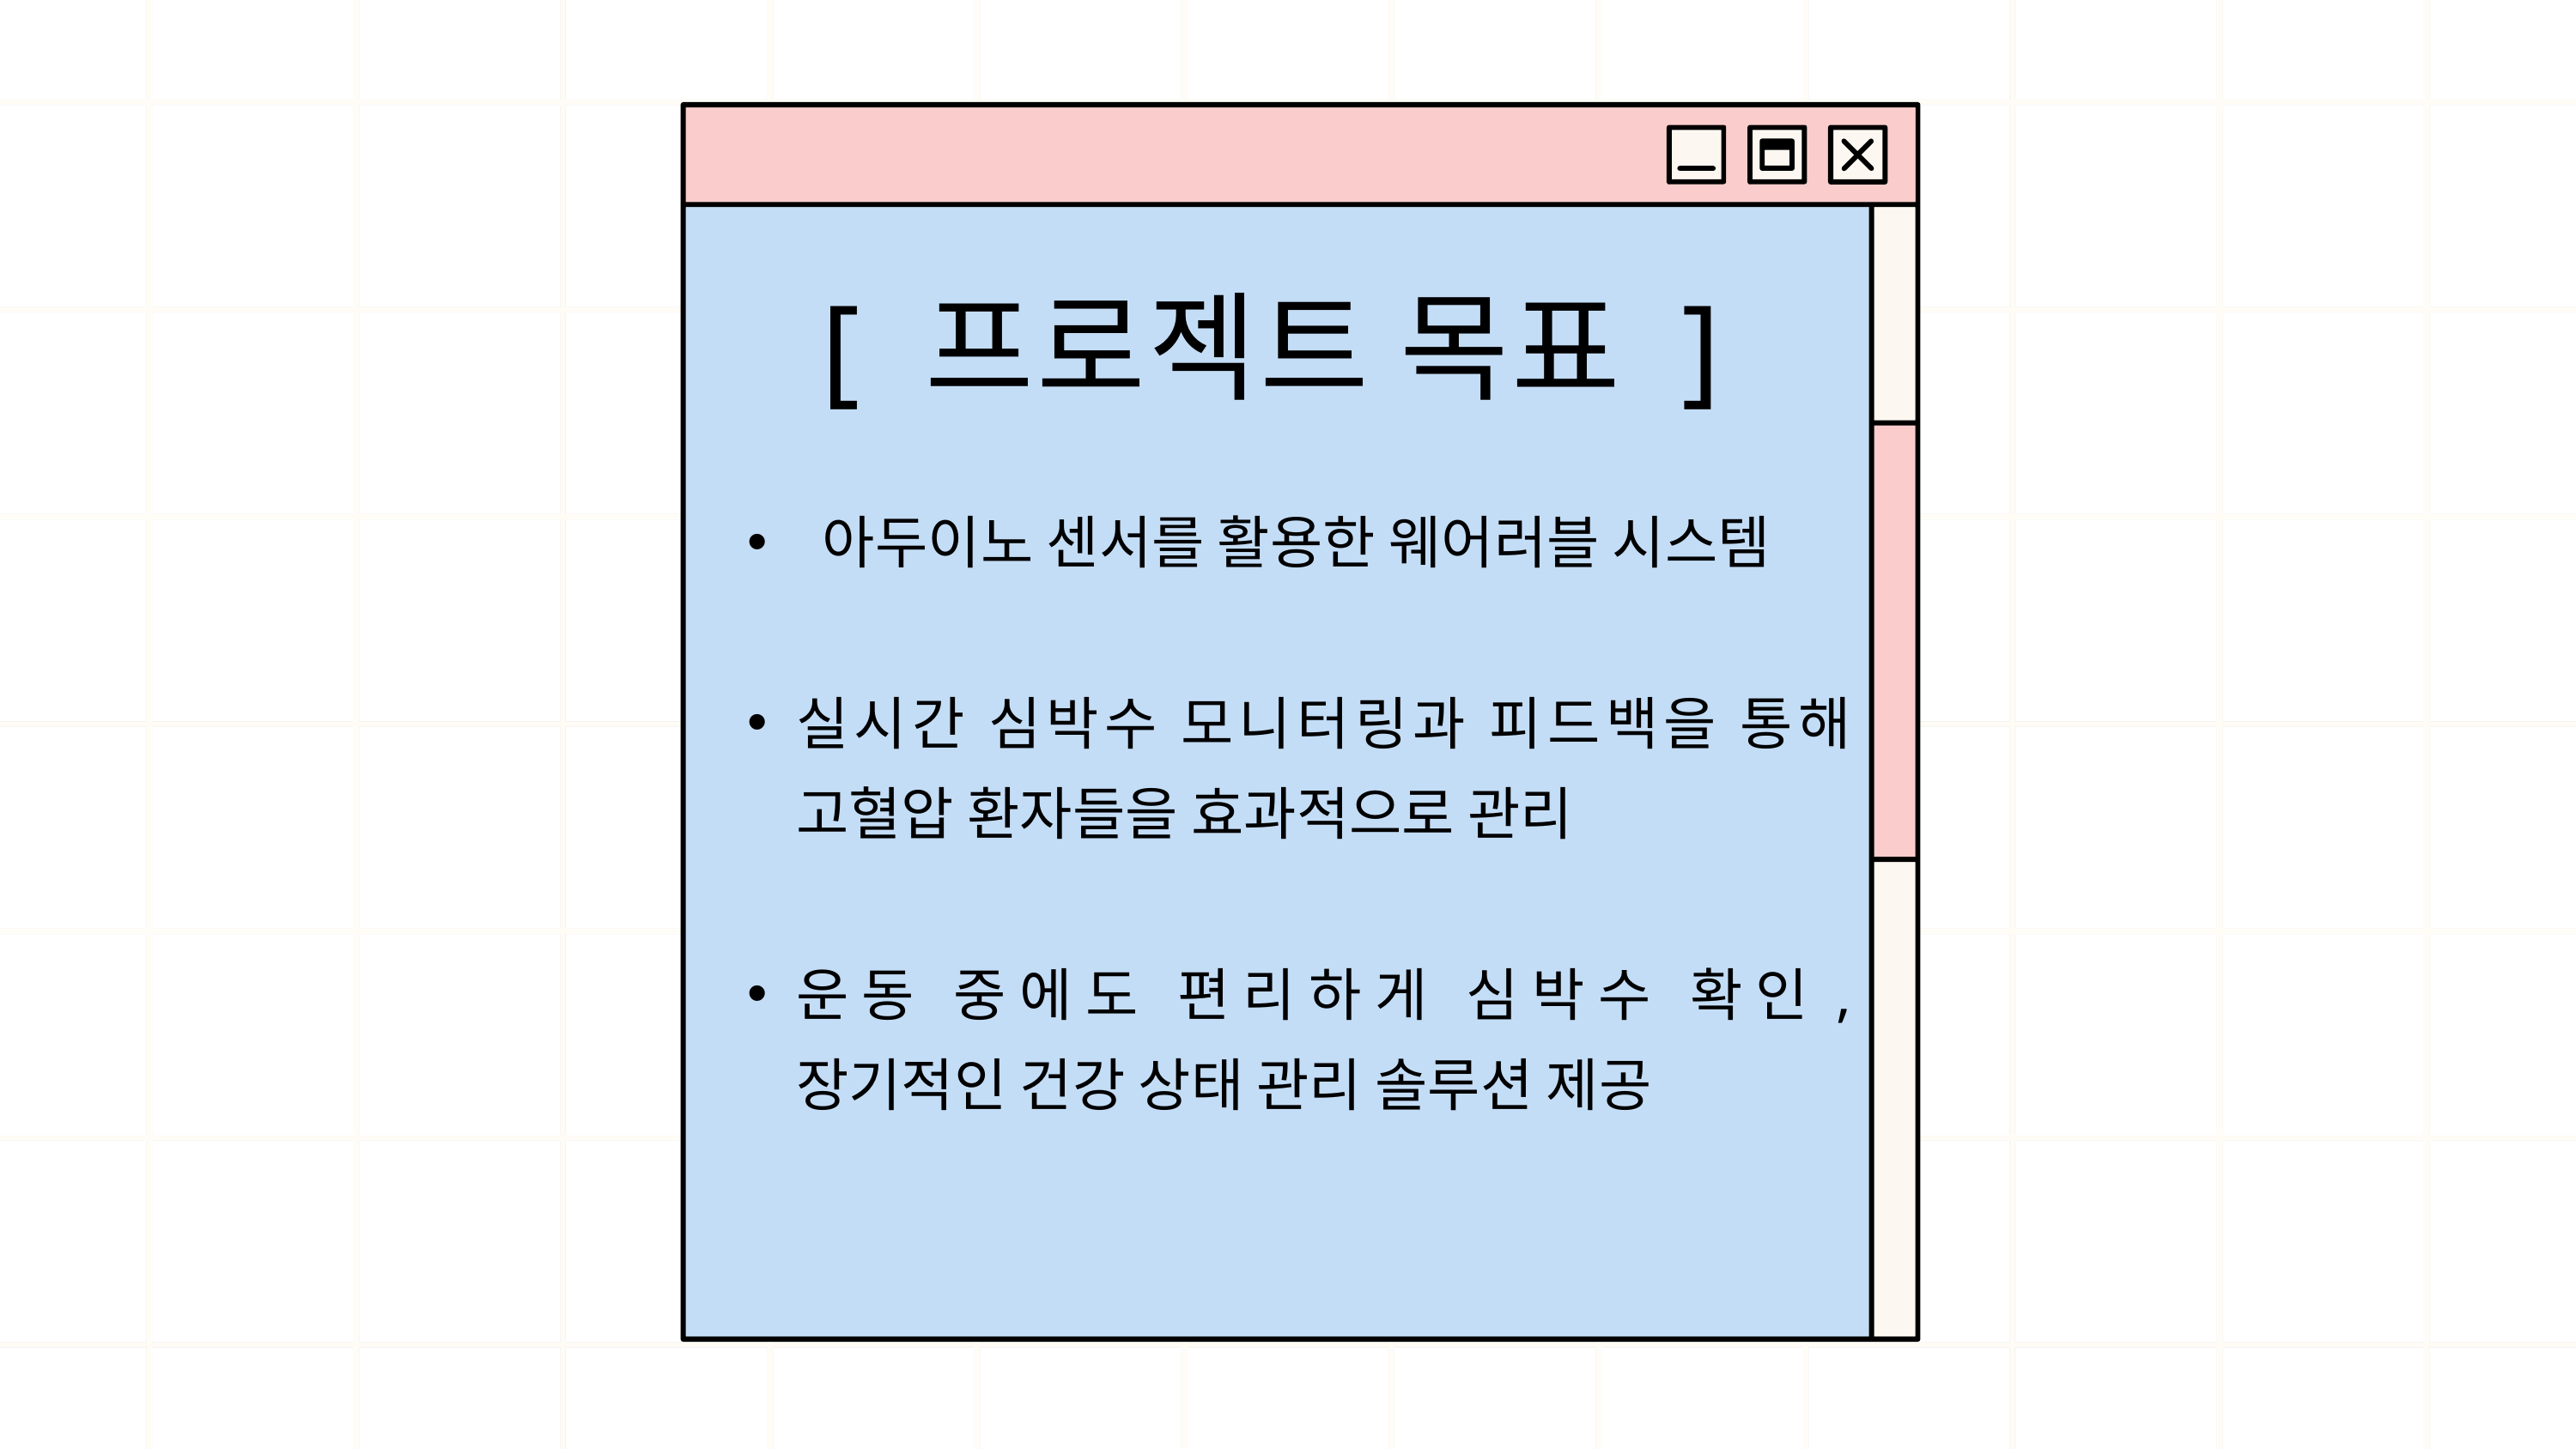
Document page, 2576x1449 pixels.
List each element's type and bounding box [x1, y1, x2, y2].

text_box [680, 101, 1921, 1343]
text_box [0, 0, 1288, 1449]
text_box [1288, 0, 2576, 1449]
